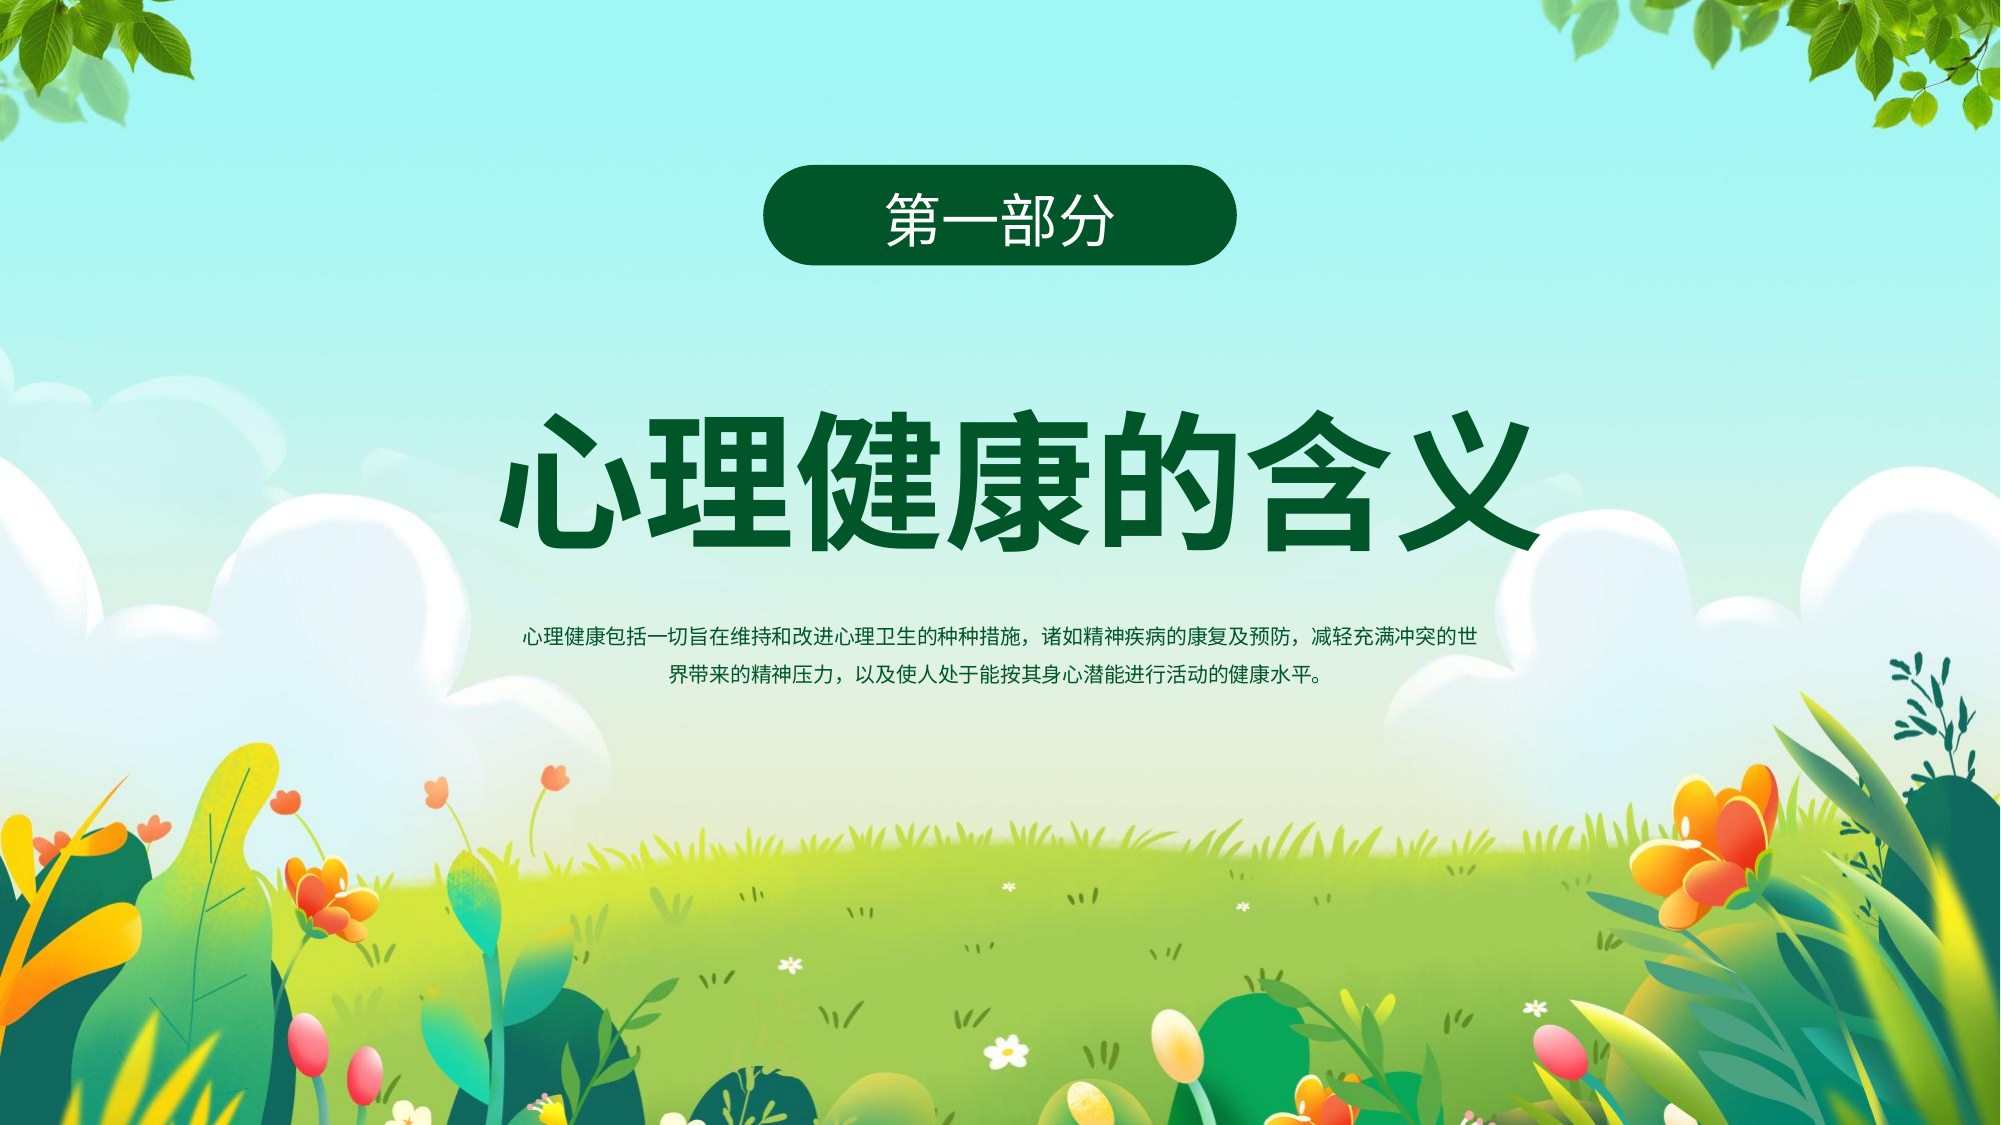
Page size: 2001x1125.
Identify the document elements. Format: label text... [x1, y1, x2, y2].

picture [0, 0, 2001, 1125]
text_box 心理健康的含义 [306, 290, 1733, 576]
text_box 心理健康包括一切旨在维持和改进心理卫生的种种措施，诸如精神疾病的康复及预防，减轻充满冲突的世界带来的精神压力，以及使人处于能按其身心潜能进行活动的健康水平。 [498, 604, 1502, 694]
text_box 第一部分 [762, 163, 1238, 267]
